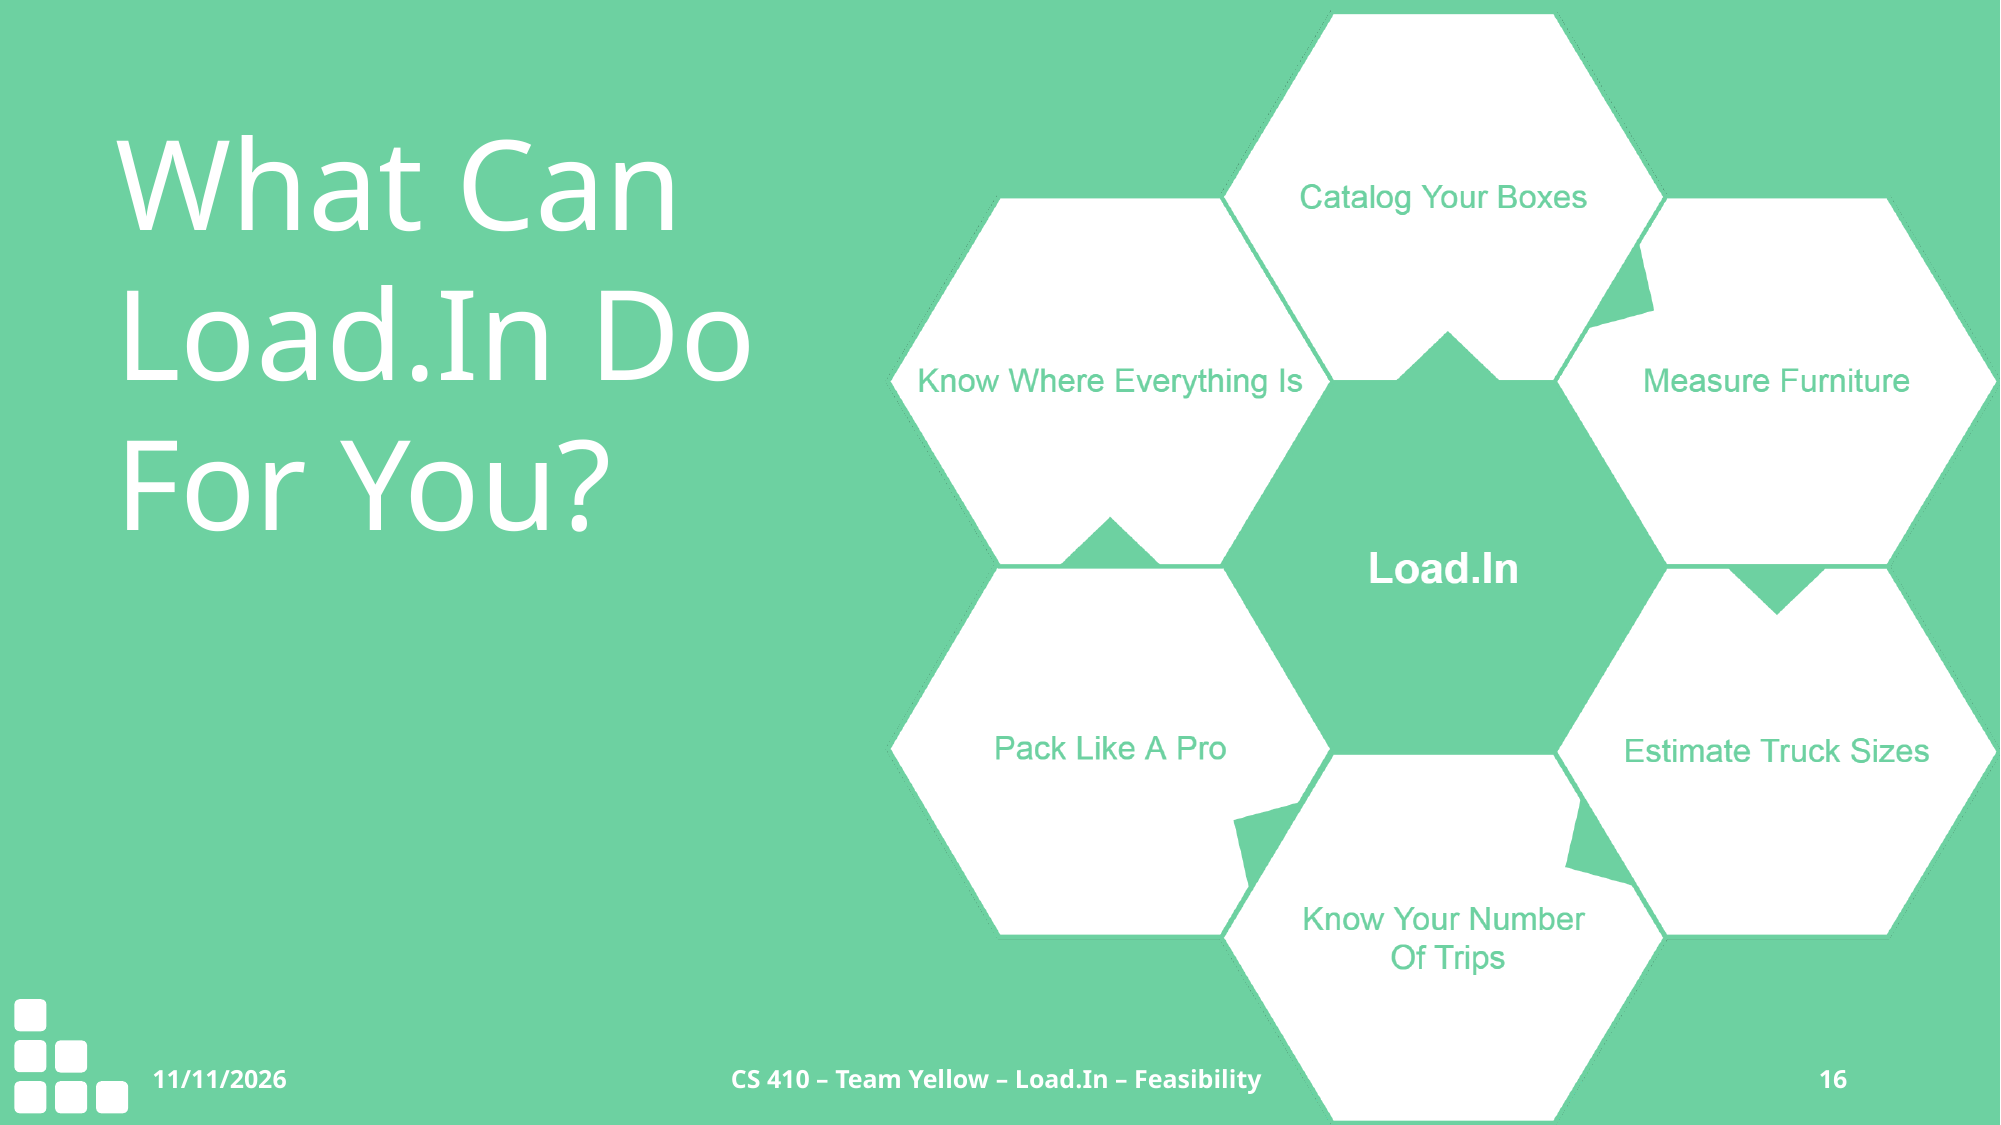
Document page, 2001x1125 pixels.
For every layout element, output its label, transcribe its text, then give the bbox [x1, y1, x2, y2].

footer CS 410 – Team Yellow – Load.In – Feasibility [662, 1035, 885, 1125]
picture [885, 10, 2000, 1125]
text_box What Can Load.In Do For You? [100, 98, 885, 563]
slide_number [137, 1035, 588, 1125]
